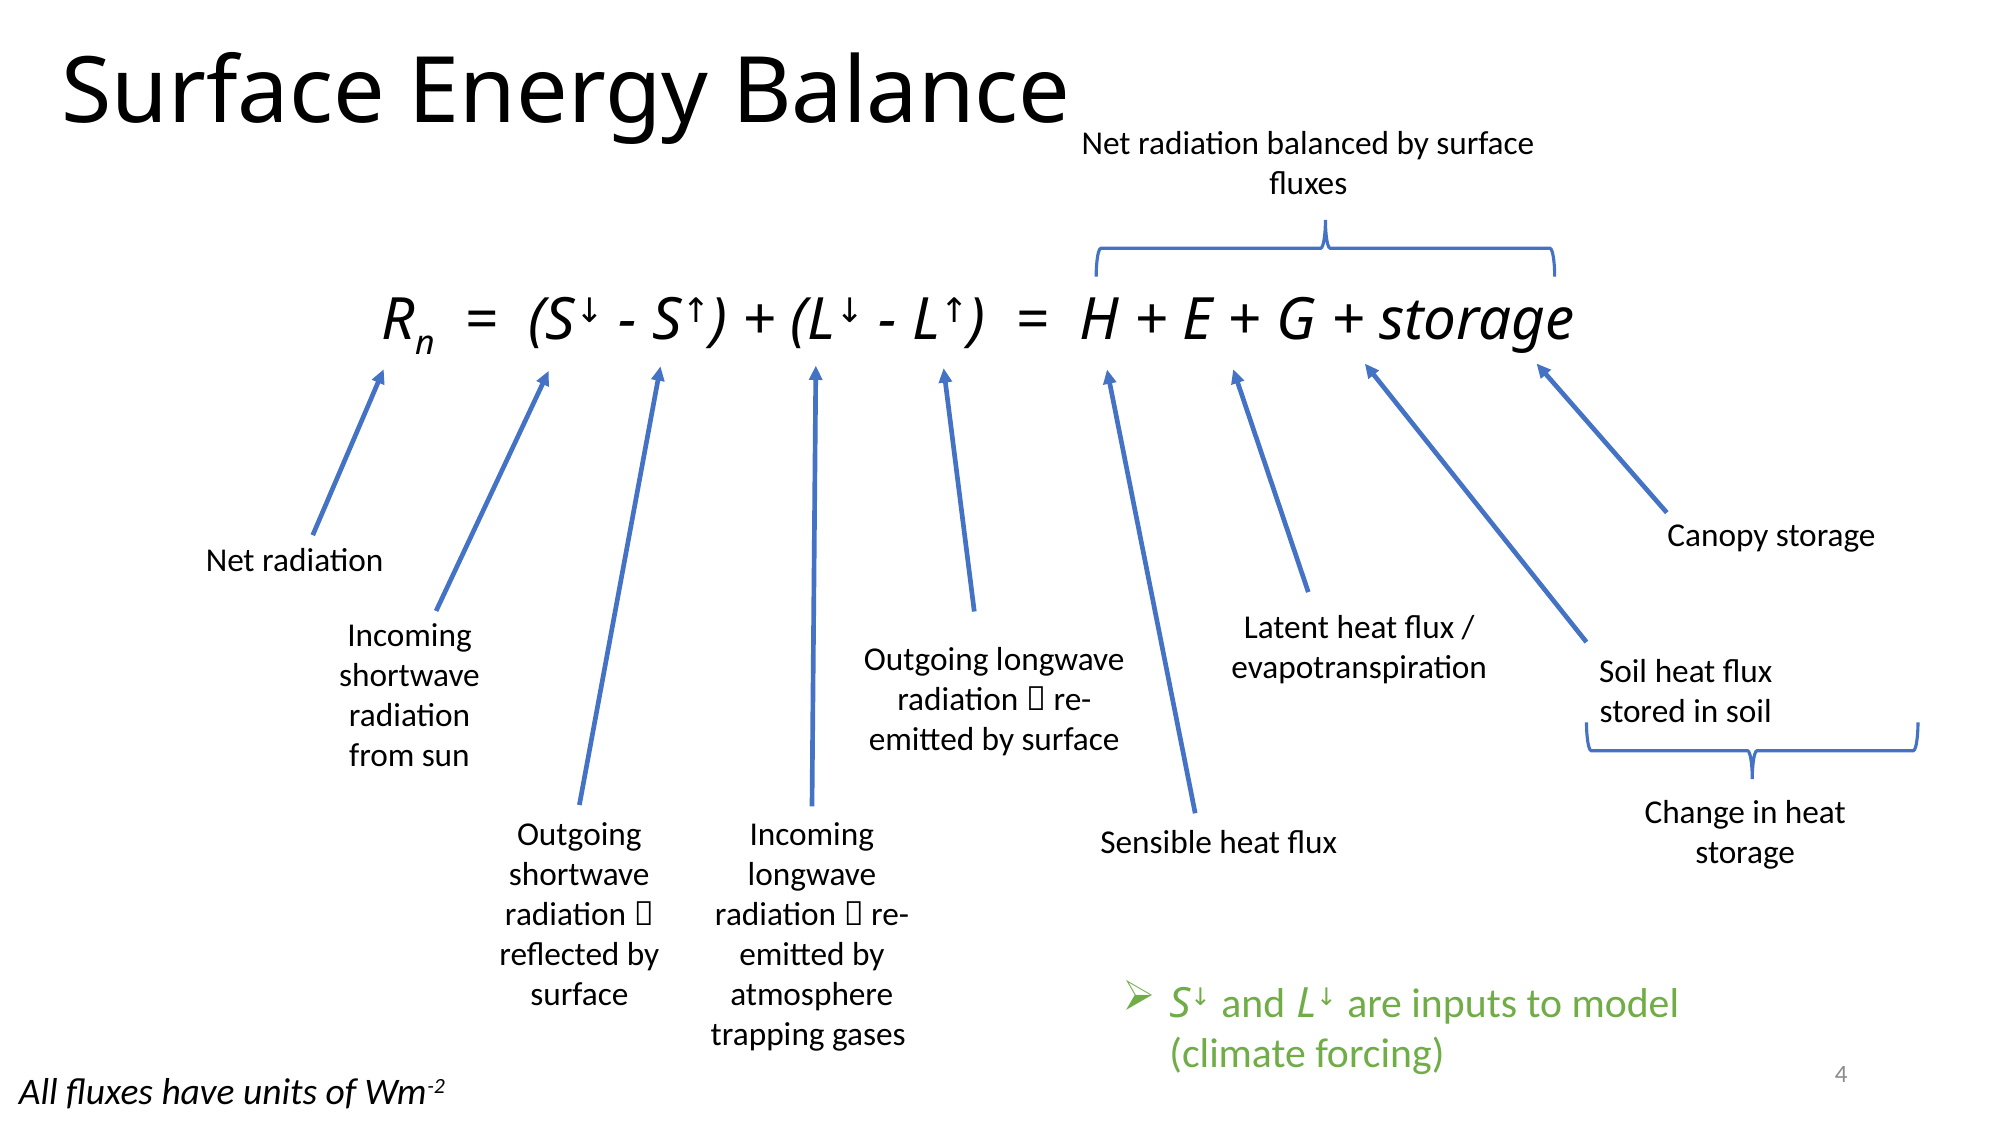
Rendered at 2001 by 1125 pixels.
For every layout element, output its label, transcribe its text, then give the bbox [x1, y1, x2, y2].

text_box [1233, 369, 1309, 593]
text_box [811, 365, 816, 807]
text_box Change in heat storage [1624, 782, 1866, 878]
text_box Latent heat flux / evapotranspiration [1212, 597, 1506, 693]
text_box Net radiation [164, 530, 425, 586]
text_box Sensible heat flux [1072, 813, 1366, 868]
text_box [1095, 219, 1556, 277]
text_box Canopy storage [1625, 505, 1918, 561]
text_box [579, 366, 661, 805]
text_box S↓ and L↓ are inputs to model (climate forcing) [1107, 968, 1799, 1084]
text_box Soil heat flux stored in soil [1539, 642, 1833, 737]
slide_number 4 [1412, 1042, 1863, 1103]
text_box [312, 369, 384, 536]
text_box Incoming shortwave radiation from sun [302, 606, 517, 781]
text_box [1536, 363, 1667, 513]
text_box Outgoing shortwave radiation  reflected by surface [472, 804, 687, 1020]
text_box All fluxes have units of Wm-2 [4, 1060, 517, 1120]
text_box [1107, 369, 1196, 814]
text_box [943, 368, 975, 612]
text_box Outgoing longwave radiation  re-emitted by surface [847, 629, 1107, 764]
title Surface Energy Balance [46, 0, 1772, 202]
text_box Rn = (S↓ - S↑) + (L↓ - L↑) = H + E + G + storage [318, 274, 1639, 369]
text_box [1585, 722, 1919, 780]
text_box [1365, 363, 1587, 643]
text_box Net radiation balanced by surface fluxes [1040, 113, 1577, 209]
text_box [436, 371, 549, 611]
text_box Incoming longwave radiation  re-emitted by atmosphere trapping gases [684, 804, 940, 1060]
